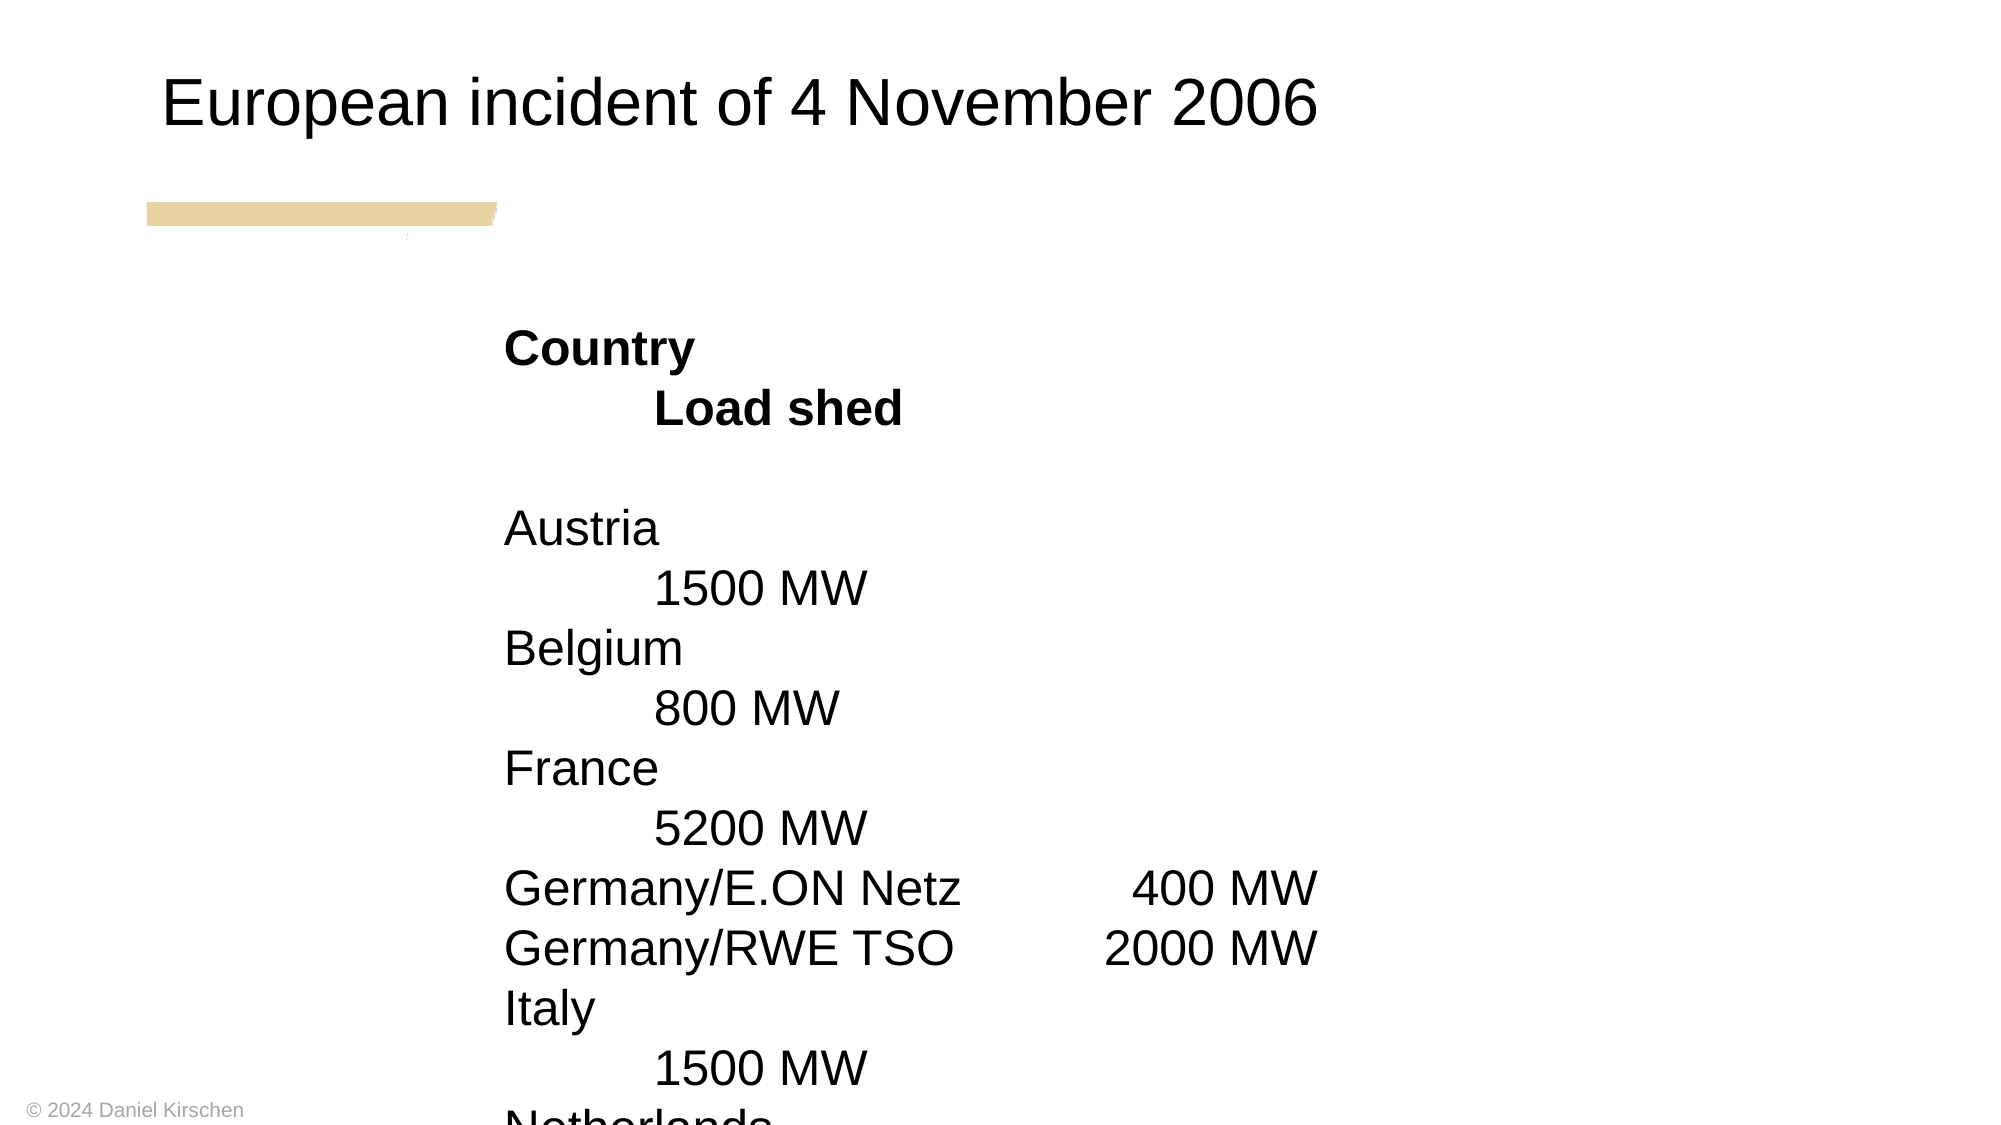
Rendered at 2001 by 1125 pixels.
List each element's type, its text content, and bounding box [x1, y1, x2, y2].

text_box Country Load shed Austria 1500 MW Belgium 800 MW France 5200 MW Germany/E.ON Netz 400 MW Germany/RWE TSO 2000 MW Italy 1500 MW Netherlands 400 MW Portugal 500 MW Spain 1050 MW [489, 307, 1348, 1125]
list European incident of 4 November 2006 [146, 60, 1904, 169]
